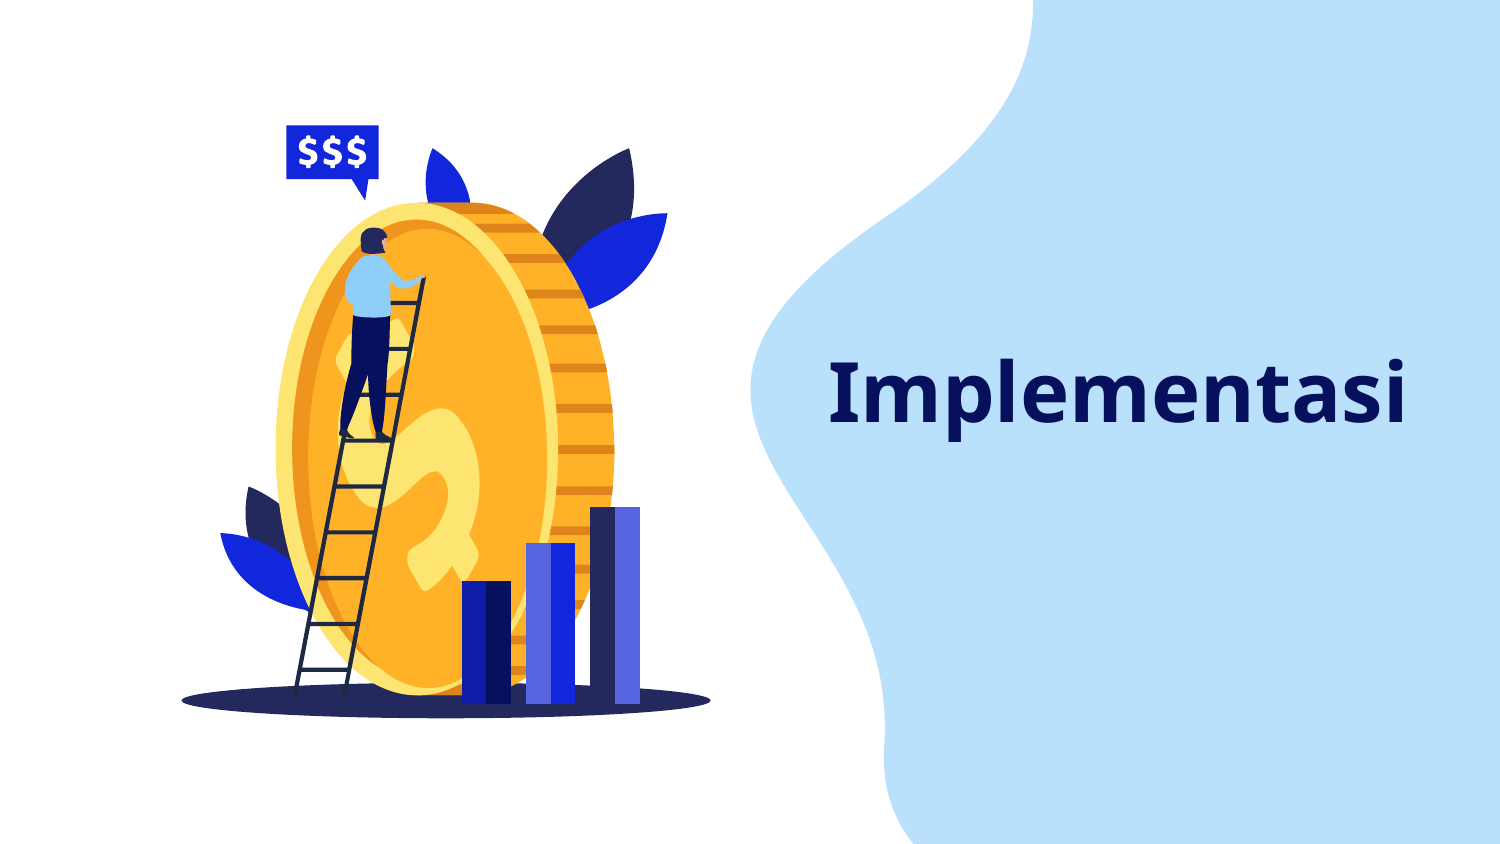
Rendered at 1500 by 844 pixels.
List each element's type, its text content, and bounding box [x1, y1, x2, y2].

text_box [425, 148, 471, 202]
text_box [352, 489, 381, 508]
text_box [550, 526, 590, 536]
text_box [341, 443, 389, 484]
text_box [286, 125, 379, 201]
text_box [363, 378, 368, 392]
text_box [220, 533, 309, 611]
text_box [347, 135, 367, 169]
text_box [576, 609, 581, 619]
text_box [525, 543, 550, 704]
text_box [512, 675, 525, 685]
text_box [422, 202, 515, 214]
text_box [461, 580, 486, 705]
text_box [375, 431, 392, 440]
text_box [327, 581, 363, 621]
text_box [542, 148, 635, 264]
text_box [338, 428, 355, 439]
text_box [323, 135, 342, 169]
text_box [552, 495, 612, 526]
text_box [357, 472, 461, 689]
text_box [335, 333, 352, 382]
text_box [557, 454, 615, 486]
text_box [390, 318, 410, 346]
text_box [275, 202, 559, 608]
text_box [387, 351, 407, 381]
text_box [557, 413, 615, 445]
text_box [360, 227, 388, 254]
text_box [512, 635, 525, 645]
text_box [556, 403, 613, 413]
text_box [356, 644, 377, 667]
text_box [318, 581, 343, 621]
text_box [339, 627, 353, 643]
text_box [543, 334, 606, 363]
text_box [474, 223, 540, 233]
text_box [552, 373, 612, 403]
text_box [590, 507, 614, 704]
text_box [614, 507, 640, 704]
text_box [344, 255, 423, 318]
text_box [245, 486, 290, 560]
text_box [486, 232, 560, 254]
title Implementasi [789, 324, 1425, 435]
text_box [550, 363, 608, 373]
text_box [426, 684, 461, 696]
text_box [512, 645, 525, 666]
text_box [292, 245, 369, 578]
text_box [340, 316, 391, 432]
text_box [576, 600, 585, 609]
text_box [567, 213, 668, 309]
text_box [548, 536, 590, 564]
text_box [298, 135, 318, 169]
text_box [556, 486, 613, 495]
text_box [370, 415, 375, 438]
text_box [308, 293, 353, 553]
text_box [550, 543, 576, 704]
text_box [319, 627, 351, 664]
text_box [379, 228, 548, 621]
text_box [540, 325, 598, 335]
text_box [525, 289, 585, 299]
text_box [559, 445, 615, 454]
text_box [576, 574, 590, 600]
text_box [512, 666, 525, 675]
text_box [383, 408, 480, 592]
text_box [313, 590, 334, 621]
text_box [292, 278, 426, 698]
text_box [486, 580, 512, 705]
text_box [504, 254, 566, 263]
text_box [347, 627, 354, 636]
text_box [510, 263, 580, 289]
text_box [461, 213, 530, 223]
text_box [576, 564, 590, 574]
text_box [530, 299, 595, 325]
text_box [381, 219, 484, 256]
text_box [348, 397, 374, 438]
text_box [337, 395, 343, 451]
text_box [512, 611, 525, 635]
text_box [181, 683, 711, 719]
text_box [322, 535, 372, 575]
text_box [352, 650, 461, 696]
text_box [512, 594, 525, 632]
text_box [329, 489, 377, 530]
